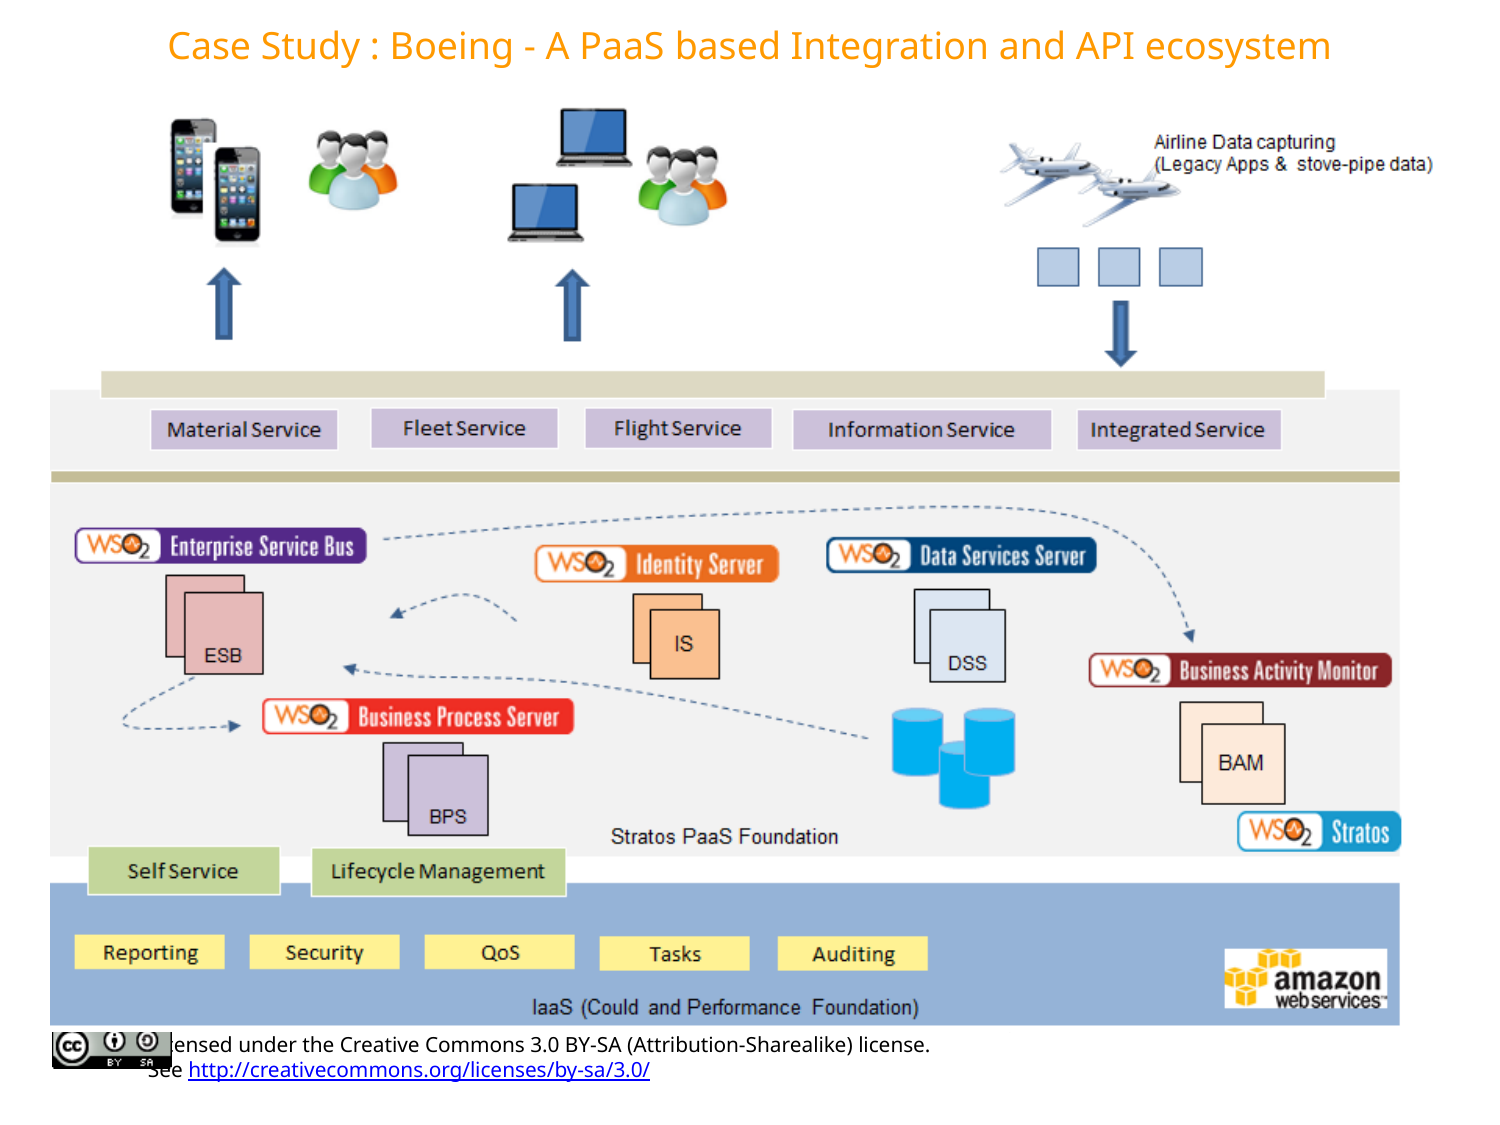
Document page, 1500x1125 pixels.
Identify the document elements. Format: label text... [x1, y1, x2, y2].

picture [49, 99, 1451, 1069]
title Case Study : Boeing - A PaaS based Integration and API ecosystem [28, 7, 1472, 111]
